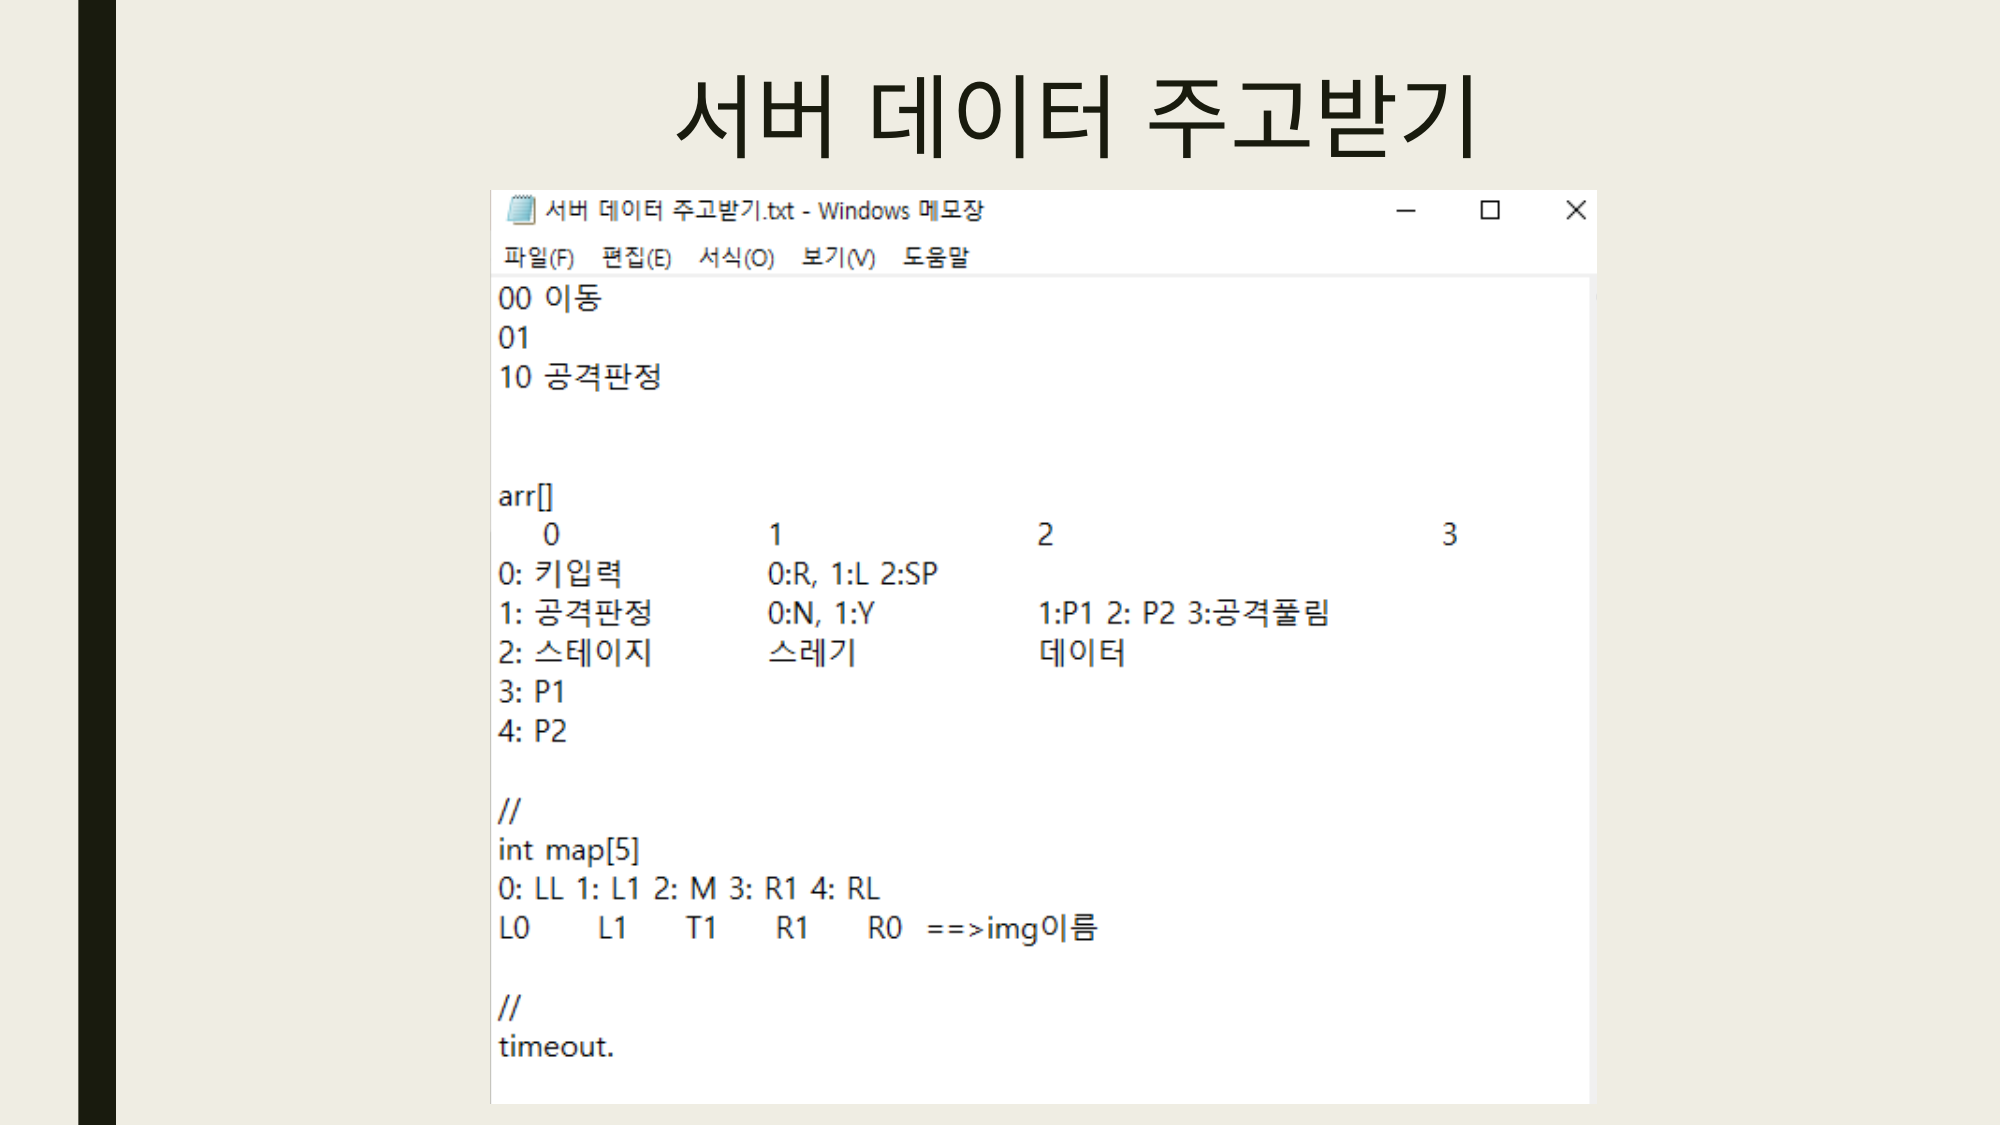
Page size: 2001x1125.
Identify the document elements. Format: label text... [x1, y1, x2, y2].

picture [490, 190, 1597, 1104]
title 서버 데이터 주고받기 [290, 65, 1866, 310]
